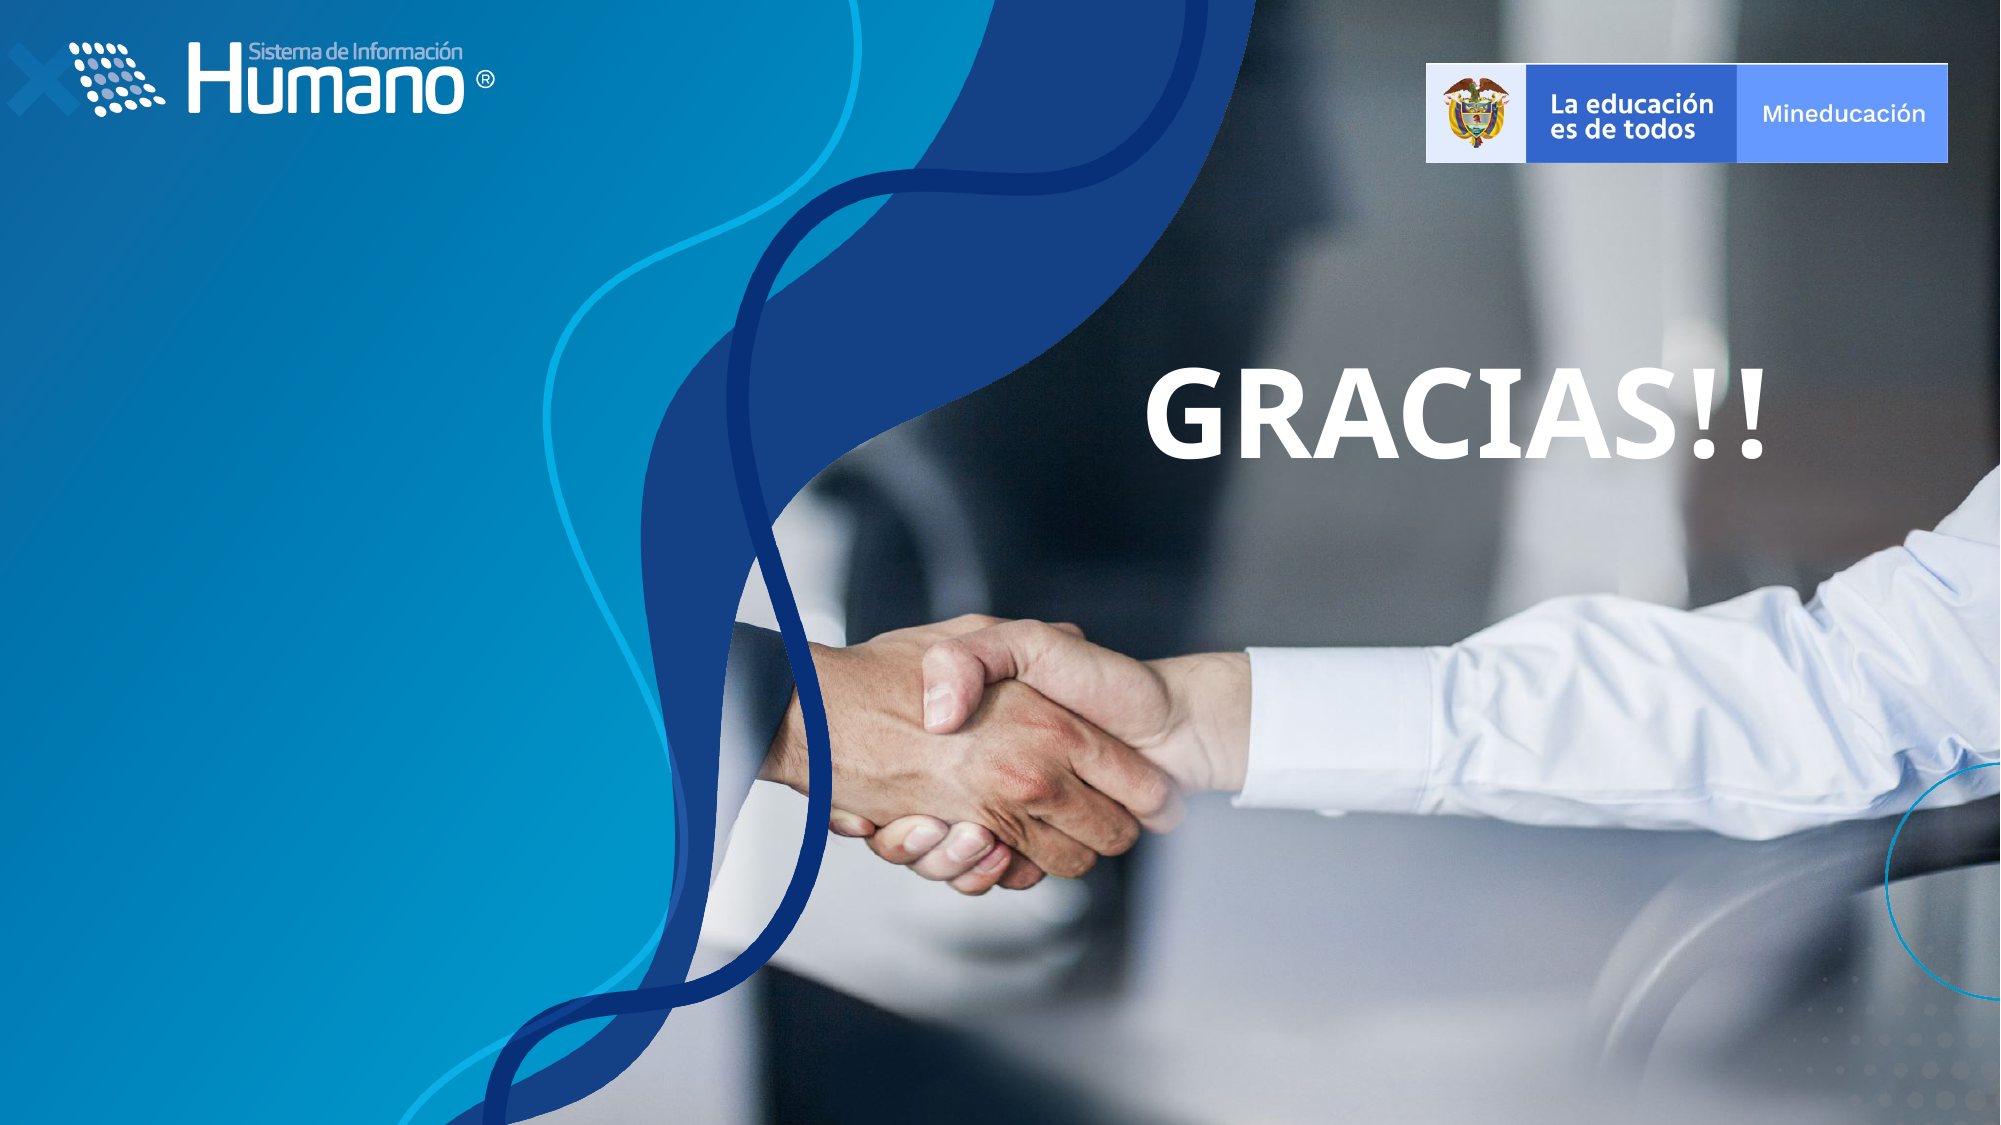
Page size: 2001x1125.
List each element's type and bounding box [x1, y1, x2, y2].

picture [359, 48, 368, 59]
picture [370, 43, 377, 59]
picture [377, 49, 384, 59]
picture [390, 48, 395, 59]
picture [436, 48, 462, 58]
picture [0, 0, 377, 533]
picture [426, 67, 463, 113]
picture [380, 48, 387, 58]
picture [1889, 766, 2000, 997]
picture [399, 48, 422, 59]
picture [416, 48, 428, 58]
picture [448, 0, 2000, 1125]
picture [347, 67, 380, 113]
picture [387, 67, 422, 112]
